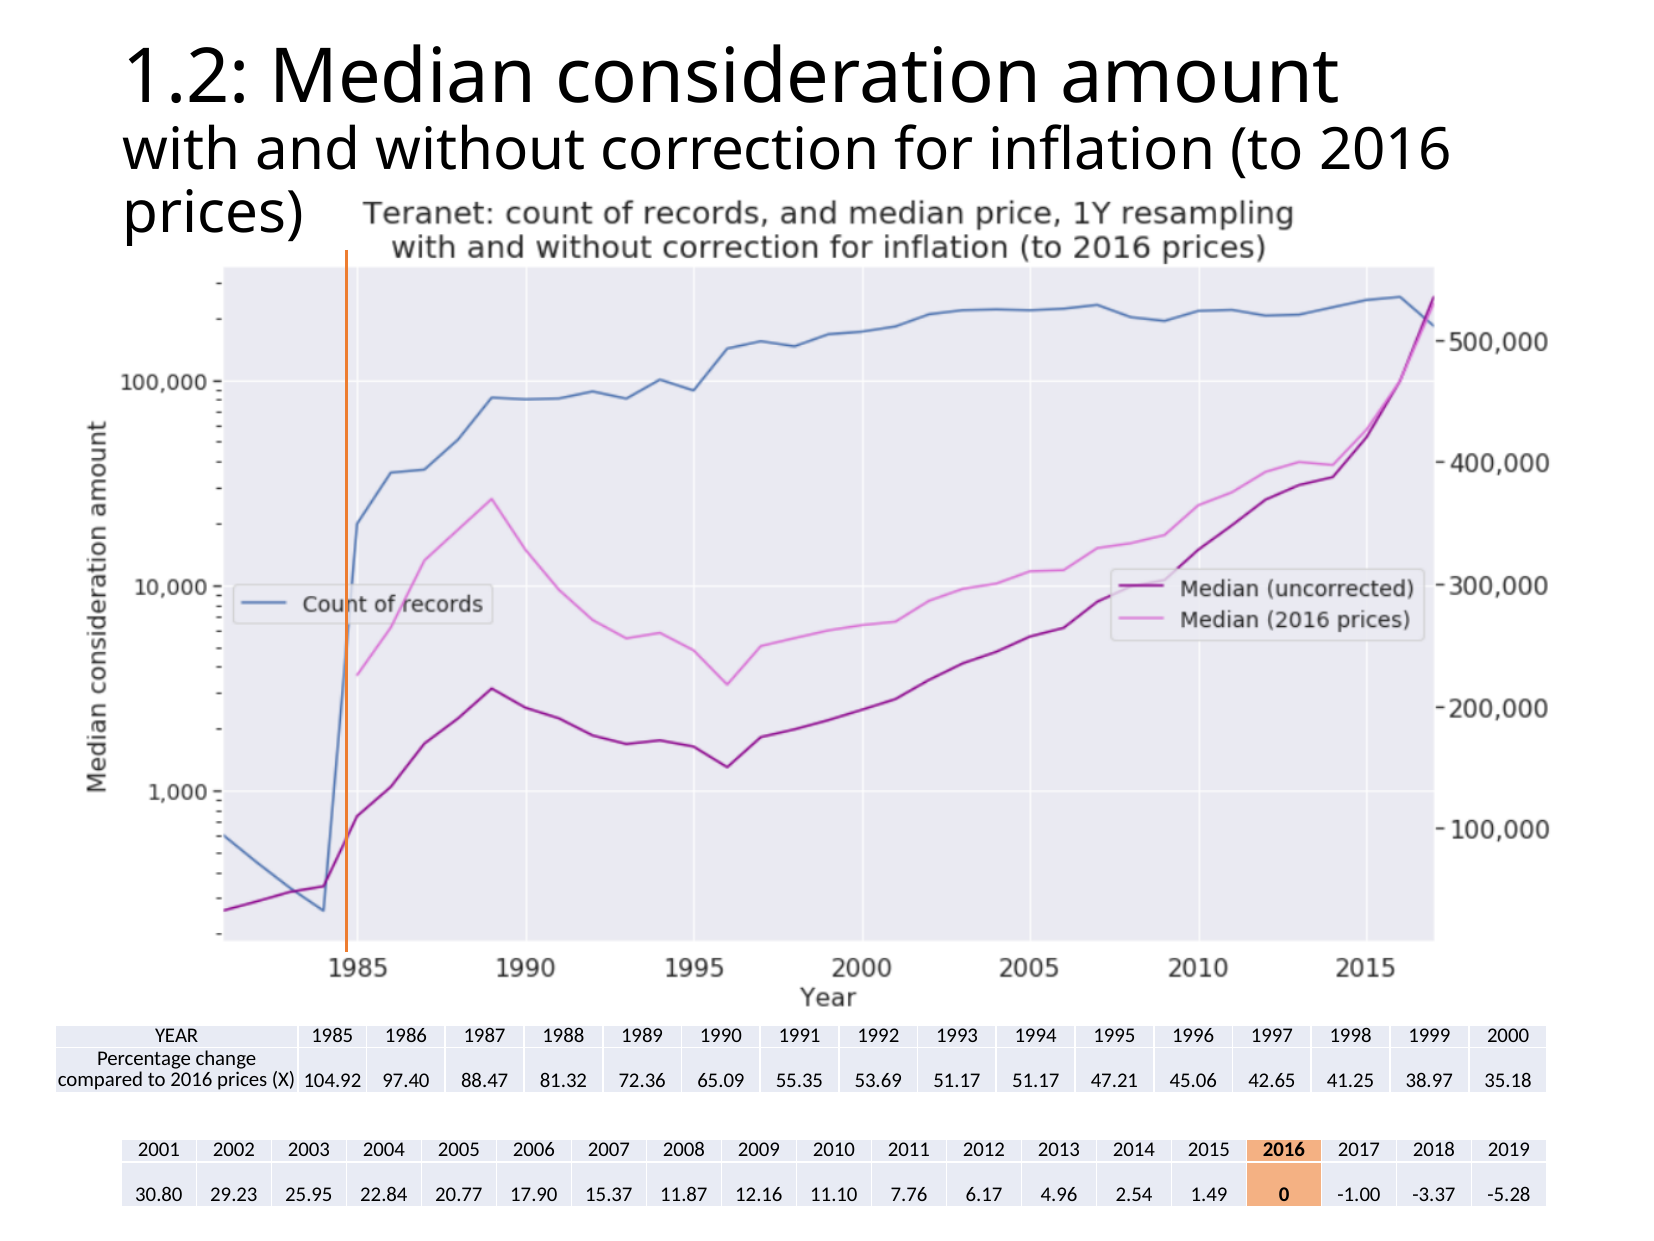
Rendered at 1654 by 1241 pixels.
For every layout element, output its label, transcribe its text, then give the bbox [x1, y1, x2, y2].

table_cell 25.95 [272, 1163, 346, 1206]
table_cell 35.18 [1470, 1048, 1546, 1092]
table_cell 12.16 [722, 1163, 796, 1206]
table_header 1997 [1233, 1026, 1310, 1047]
table_cell 51.17 [997, 1048, 1074, 1092]
table_cell 6.17 [947, 1163, 1021, 1206]
table_header 2016 [1247, 1140, 1321, 1161]
table_cell 45.06 [1155, 1048, 1232, 1092]
table_header 2012 [947, 1140, 1021, 1161]
table_header 1990 [682, 1026, 759, 1047]
table_header 2007 [572, 1140, 646, 1161]
table_cell 22.84 [347, 1163, 421, 1206]
table_header YEAR [56, 1026, 297, 1047]
table_header 2004 [347, 1140, 421, 1161]
table_header 2011 [872, 1140, 946, 1161]
table_header 2017 [1322, 1140, 1396, 1161]
table_cell 65.09 [682, 1048, 759, 1092]
table_header 1995 [1076, 1026, 1153, 1047]
table_header 1996 [1155, 1026, 1232, 1047]
table_cell -1.00 [1322, 1163, 1396, 1206]
table_cell 81.32 [525, 1048, 602, 1092]
table_cell 15.37 [572, 1163, 646, 1206]
table_cell 20.77 [422, 1163, 496, 1206]
table_header 2019 [1472, 1140, 1546, 1161]
table_header 2003 [272, 1140, 346, 1161]
table_header 1993 [918, 1026, 995, 1047]
table_cell 42.65 [1233, 1048, 1310, 1092]
table_cell -3.37 [1397, 1163, 1471, 1206]
table_cell 0 [1247, 1163, 1321, 1206]
table_header 1998 [1312, 1026, 1389, 1047]
table_header 2006 [497, 1140, 571, 1161]
table_cell 88.47 [446, 1048, 523, 1092]
table_cell Percentage change compared to 2016 prices (X) [56, 1048, 297, 1092]
table_cell 47.21 [1076, 1048, 1153, 1092]
table_cell 97.40 [367, 1048, 444, 1092]
table_cell 11.87 [647, 1163, 721, 1206]
table_header 2018 [1397, 1140, 1471, 1161]
table_cell 104.92 [299, 1048, 366, 1092]
table_header 1988 [525, 1026, 602, 1047]
table_cell 2.54 [1097, 1163, 1171, 1206]
table_header 1992 [840, 1026, 917, 1047]
table_cell 30.80 [122, 1163, 196, 1206]
table_header 2008 [647, 1140, 721, 1161]
table_header 1987 [446, 1026, 523, 1047]
table_cell 4.96 [1022, 1163, 1096, 1206]
table_header 2001 [122, 1140, 196, 1161]
table_header 2014 [1097, 1140, 1171, 1161]
table_cell 17.90 [497, 1163, 571, 1206]
table_header 2010 [797, 1140, 871, 1161]
table_header 1985 [299, 1026, 366, 1047]
table_header 1989 [604, 1026, 681, 1047]
table_cell 41.25 [1312, 1048, 1389, 1092]
table_header 2015 [1172, 1140, 1246, 1161]
table_header 2013 [1022, 1140, 1096, 1161]
table_header 1991 [761, 1026, 838, 1047]
table_cell 55.35 [761, 1048, 838, 1092]
table_cell 1.49 [1172, 1163, 1246, 1206]
table_header 1994 [997, 1026, 1074, 1047]
table_header 1999 [1391, 1026, 1468, 1047]
table_cell 7.76 [872, 1163, 946, 1206]
table_cell -5.28 [1472, 1163, 1546, 1206]
table_cell 11.10 [797, 1163, 871, 1206]
table_header 2000 [1470, 1026, 1546, 1047]
text_box 1.2: Median consideration amount with and without correction for inflation (to 2016 prices) [108, 29, 1561, 237]
table_cell 53.69 [840, 1048, 917, 1092]
table_header 2002 [197, 1140, 271, 1161]
table_cell 72.36 [604, 1048, 681, 1092]
table_header 1986 [367, 1026, 444, 1047]
table_cell 38.97 [1391, 1048, 1468, 1092]
table_cell 51.17 [918, 1048, 995, 1092]
table_header 2005 [422, 1140, 496, 1161]
table_header 2009 [722, 1140, 796, 1161]
table_cell 29.23 [197, 1163, 271, 1206]
picture [79, 197, 1559, 1019]
